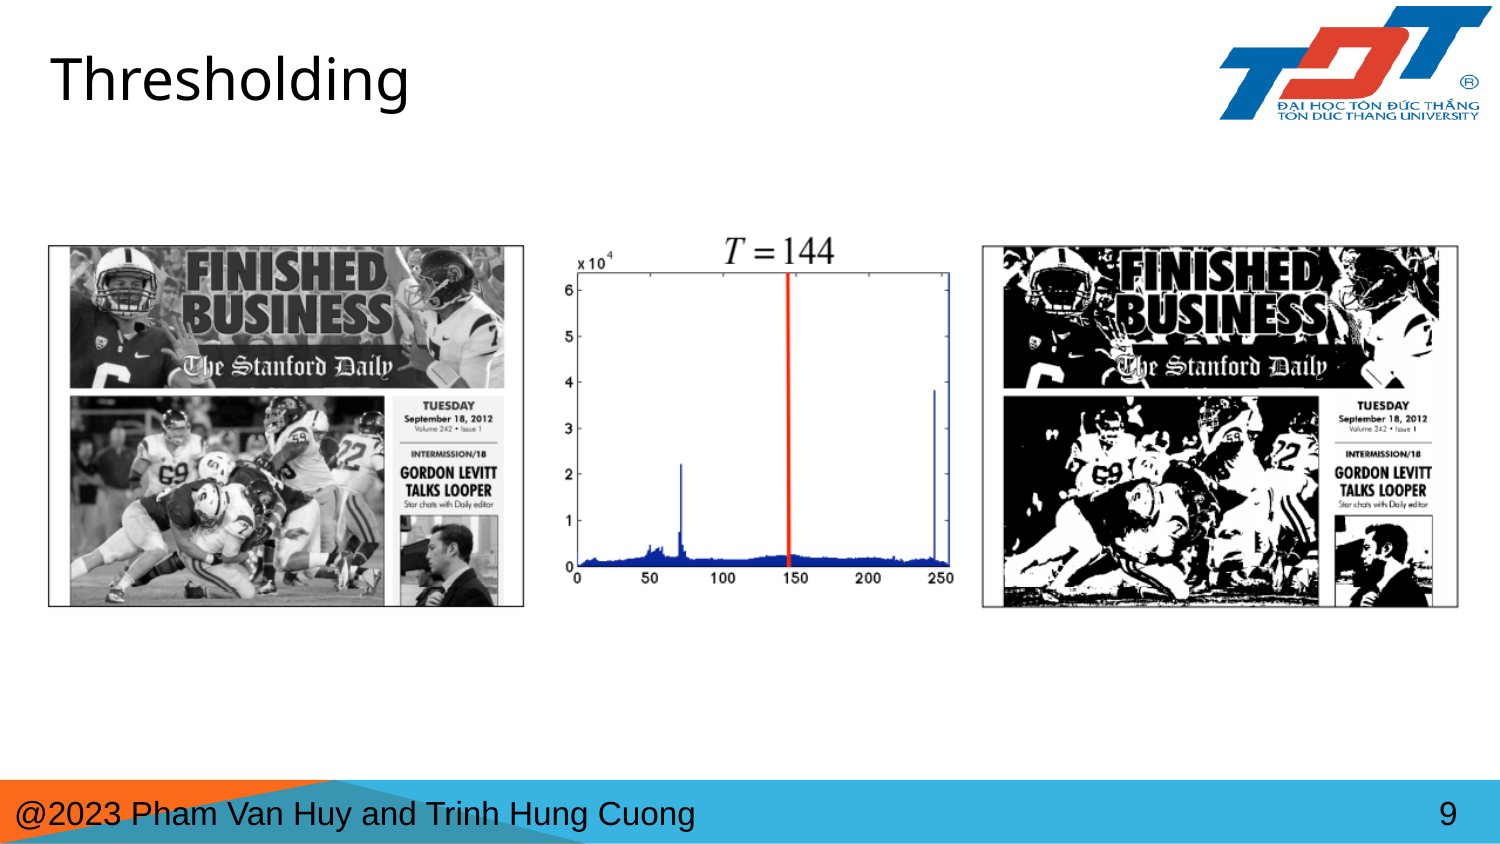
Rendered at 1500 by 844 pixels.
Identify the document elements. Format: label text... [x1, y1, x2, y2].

title Thresholding [34, 43, 1269, 111]
picture [1219, 6, 1492, 120]
picture [34, 224, 1466, 620]
